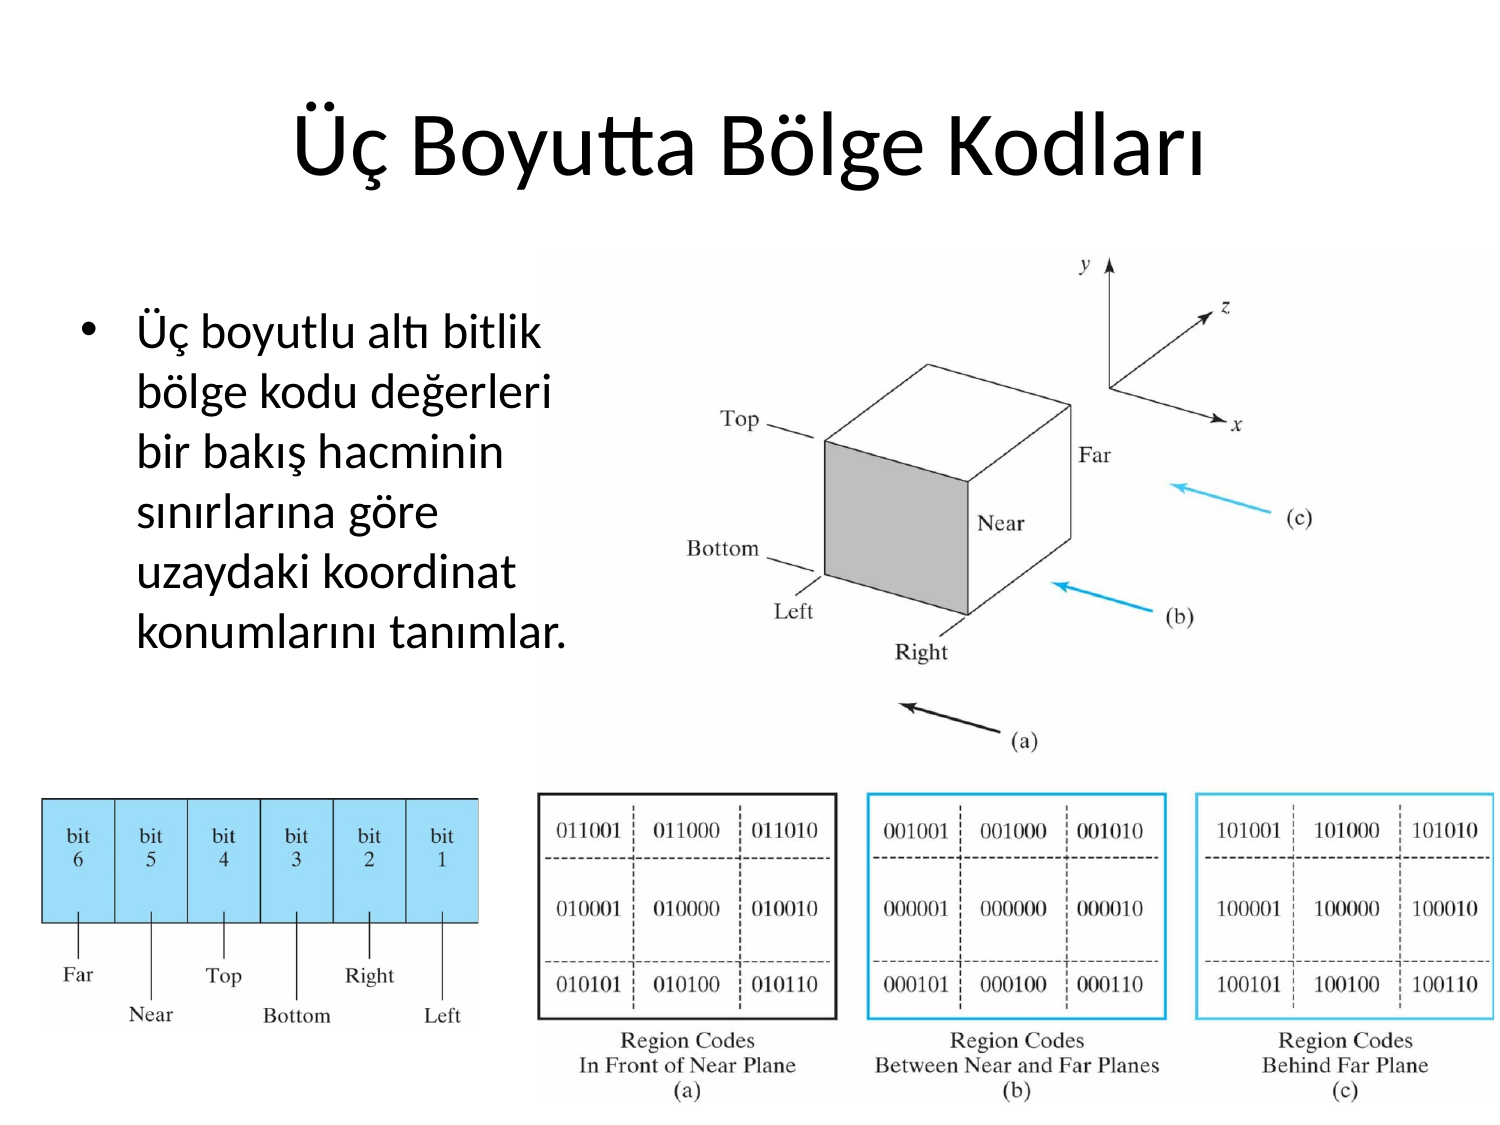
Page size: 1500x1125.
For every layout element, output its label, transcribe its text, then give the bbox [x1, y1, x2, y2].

picture [41, 798, 479, 1029]
picture [537, 251, 1495, 1114]
title Üç Boyutta Bölge Kodları [75, 45, 1425, 233]
list Üç boyutlu altı bitlik bölge kodu değerleri bir bakış hacminin sınırlarına göre uzaydaki koordinat konumlarını tanımlar. [64, 290, 532, 1045]
